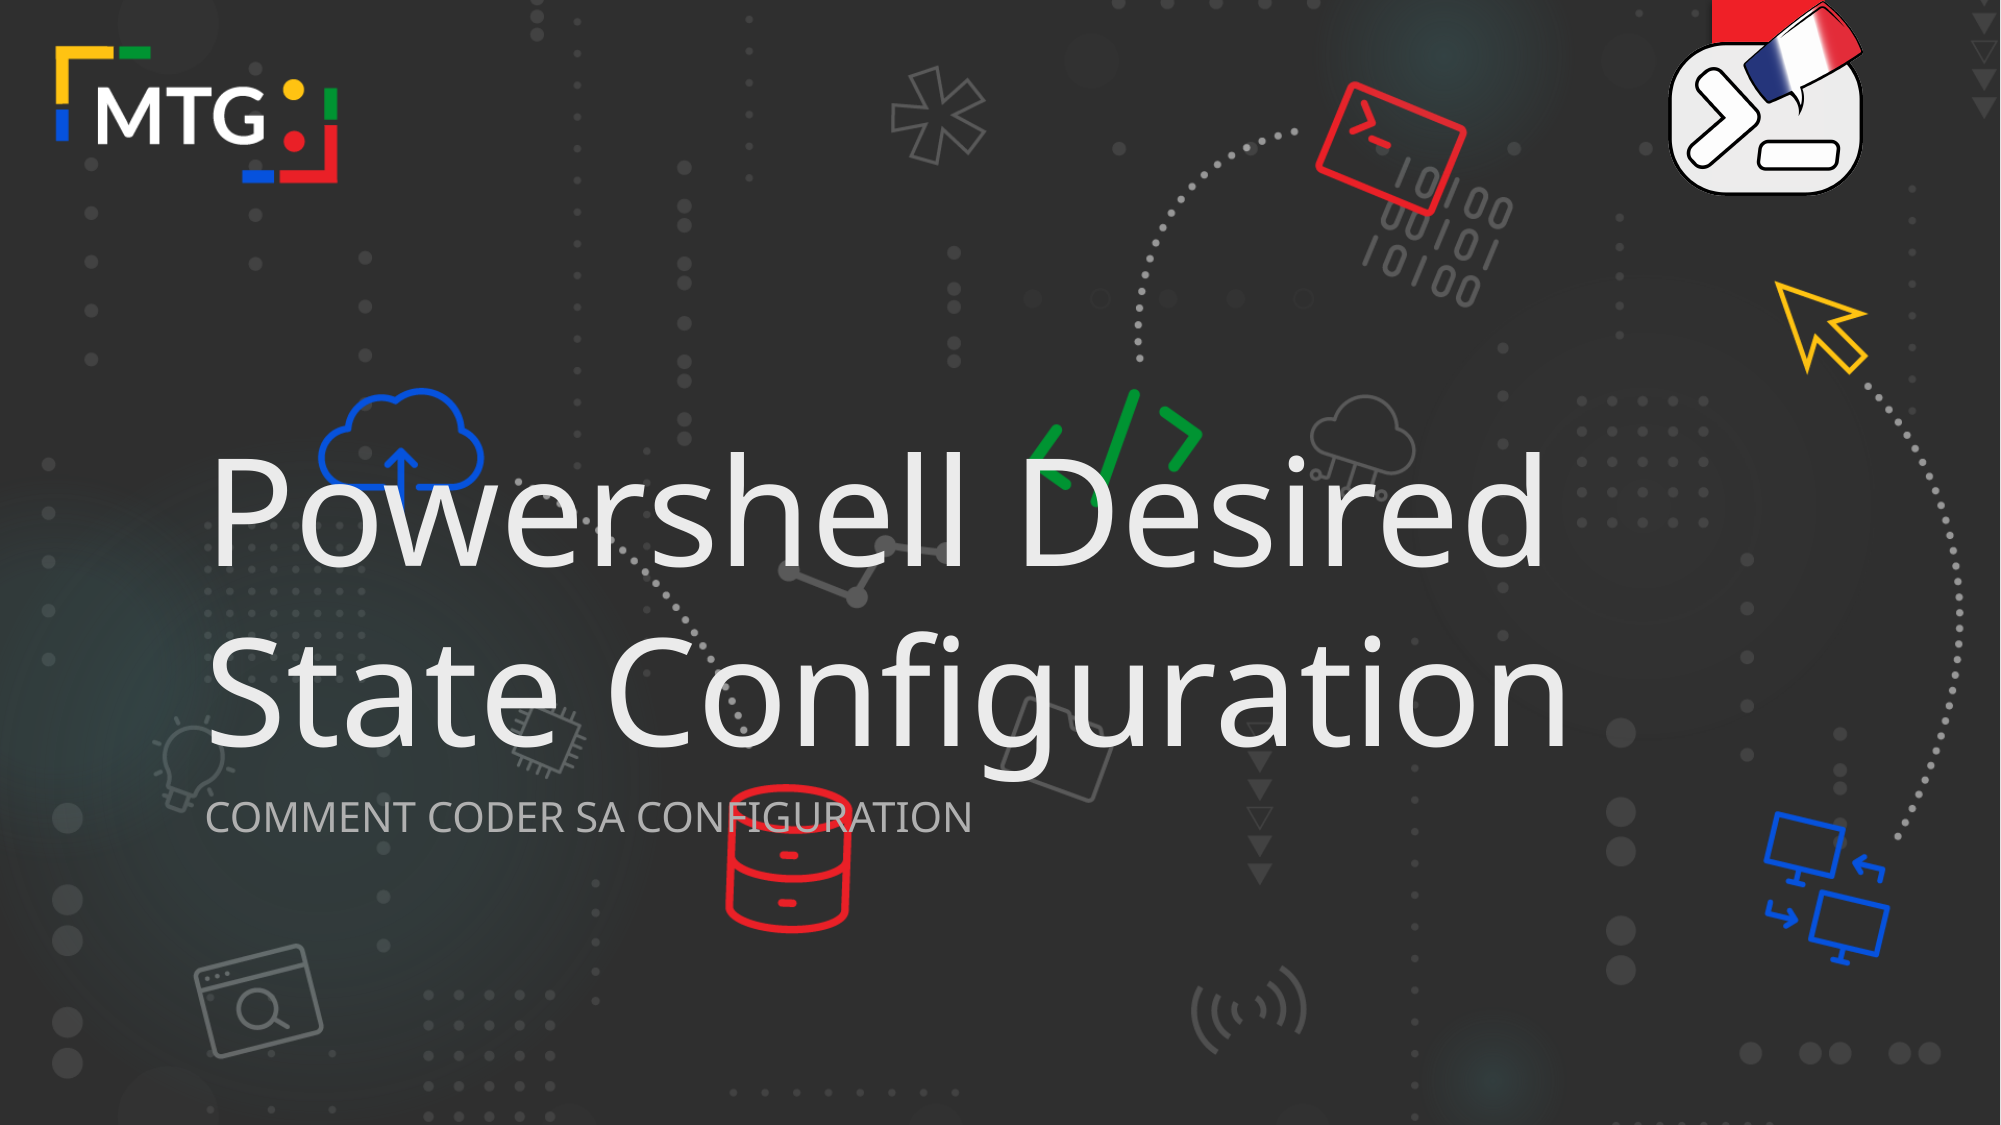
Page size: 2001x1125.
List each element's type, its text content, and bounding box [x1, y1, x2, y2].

picture [0, 0, 2001, 1125]
subtitle Comment coder sa configuration [189, 783, 1638, 925]
title Powershell Desired State Configuration [189, 237, 1638, 783]
